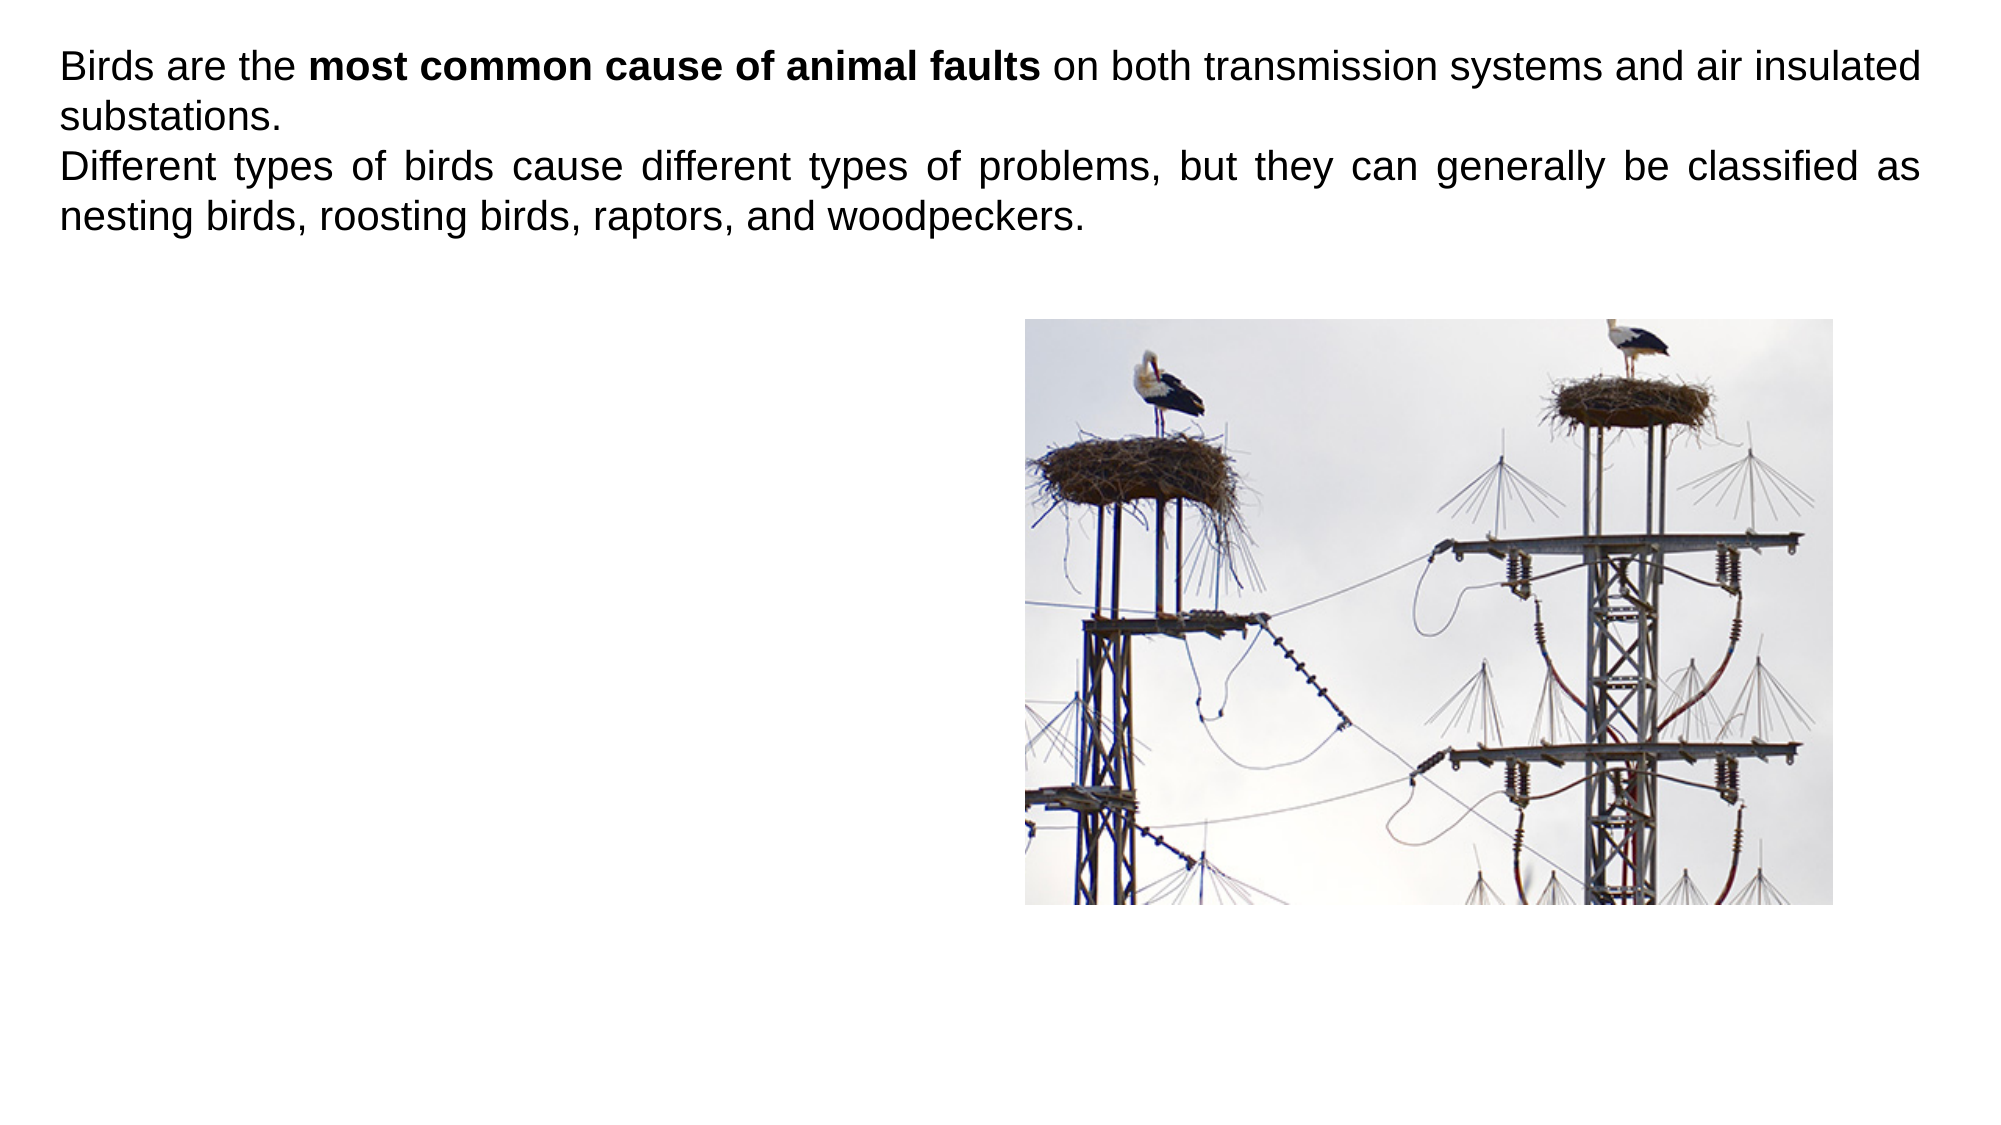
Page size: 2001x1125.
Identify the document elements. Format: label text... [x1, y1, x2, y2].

picture [1025, 319, 1833, 905]
text_box Birds are the most common cause of animal faults on both transmission systems and air insulated substations. Different types of birds cause different types of problems, but they can generally be classified as nesting birds, roosting birds, raptors, and woodpeckers. [44, 31, 1937, 247]
